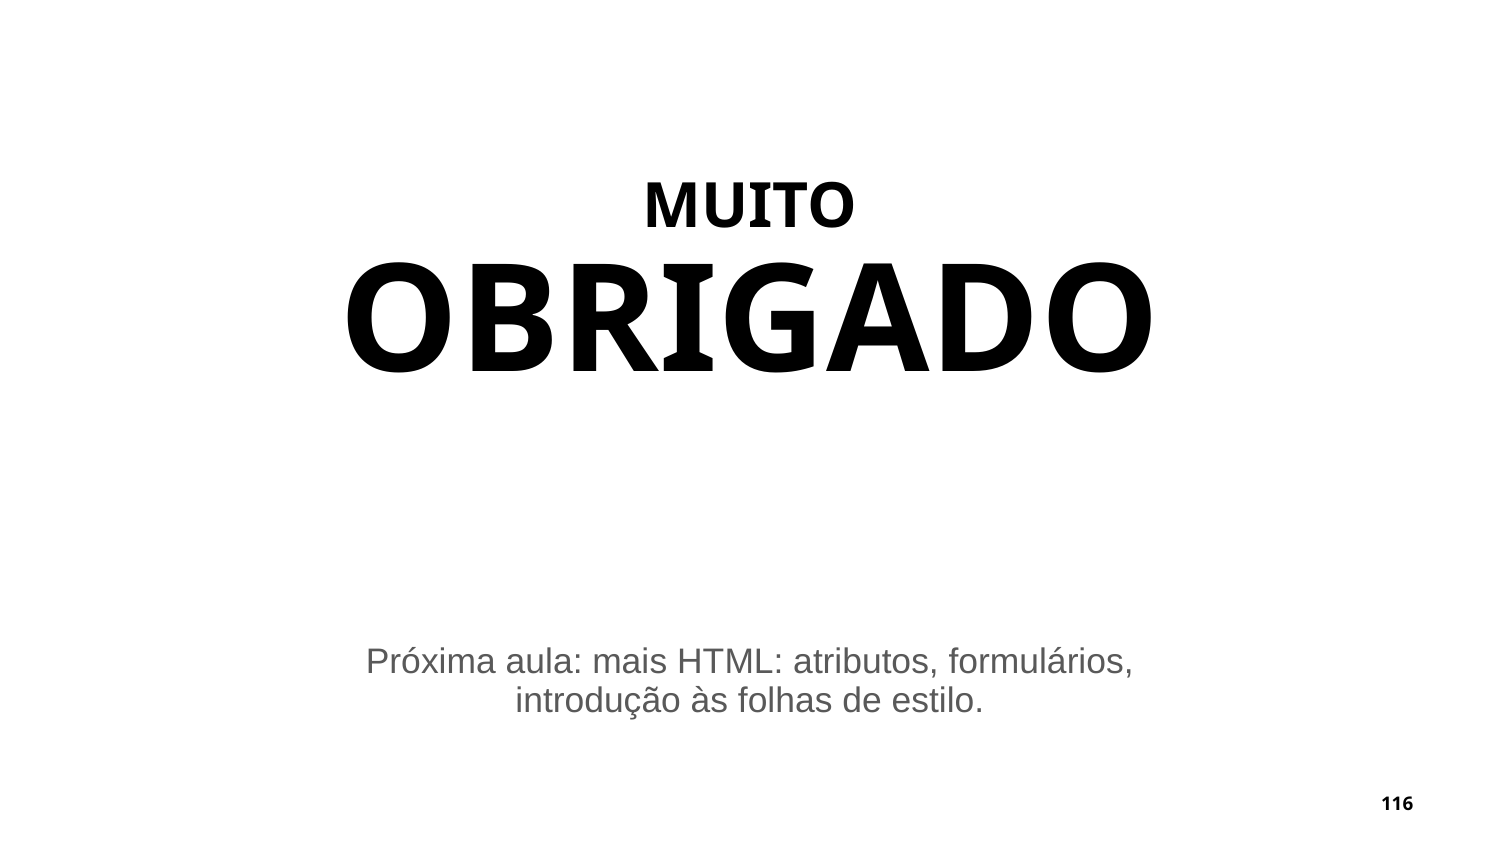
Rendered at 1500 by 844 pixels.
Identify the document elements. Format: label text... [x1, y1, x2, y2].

slide_number ‹#› [1352, 782, 1443, 827]
subtitle Próxima aula: mais HTML: atributos, formulários, introdução às folhas de estilo. [299, 637, 1201, 678]
